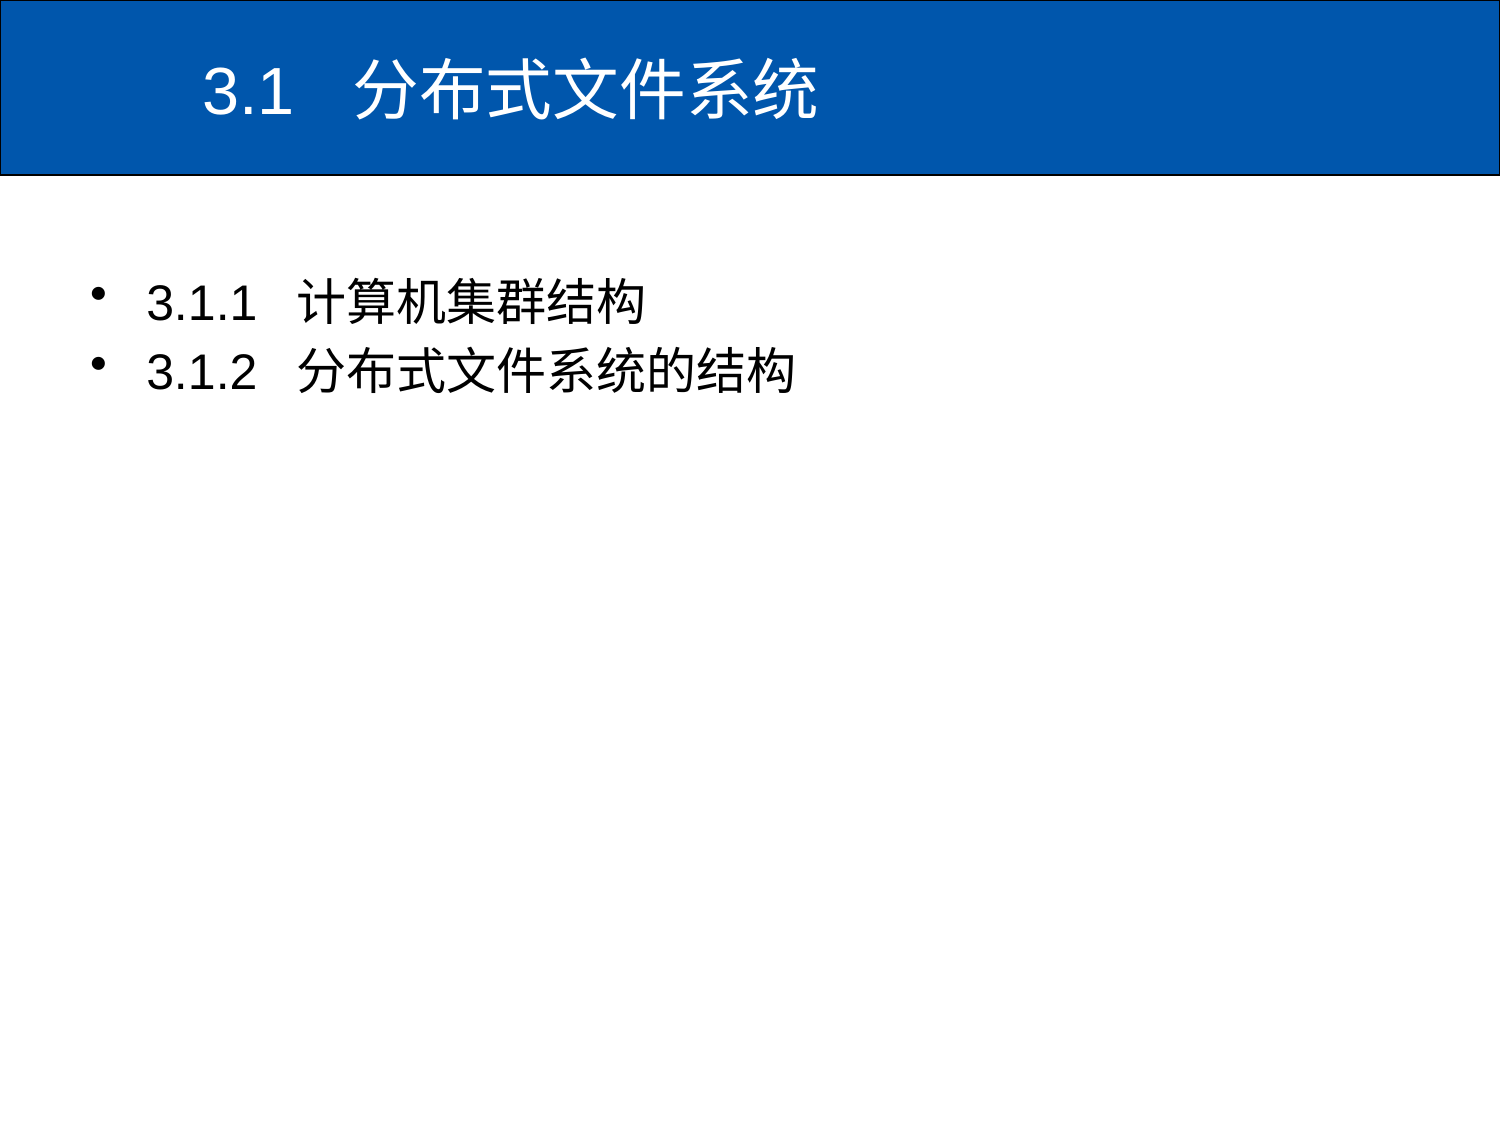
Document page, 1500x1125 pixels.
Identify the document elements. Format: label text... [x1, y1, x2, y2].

list 3.1.1 计算机集群结构 3.1.2 分布式文件系统的结构 [75, 262, 1425, 1005]
title 3.1 分布式文件系统 [187, 12, 1500, 163]
